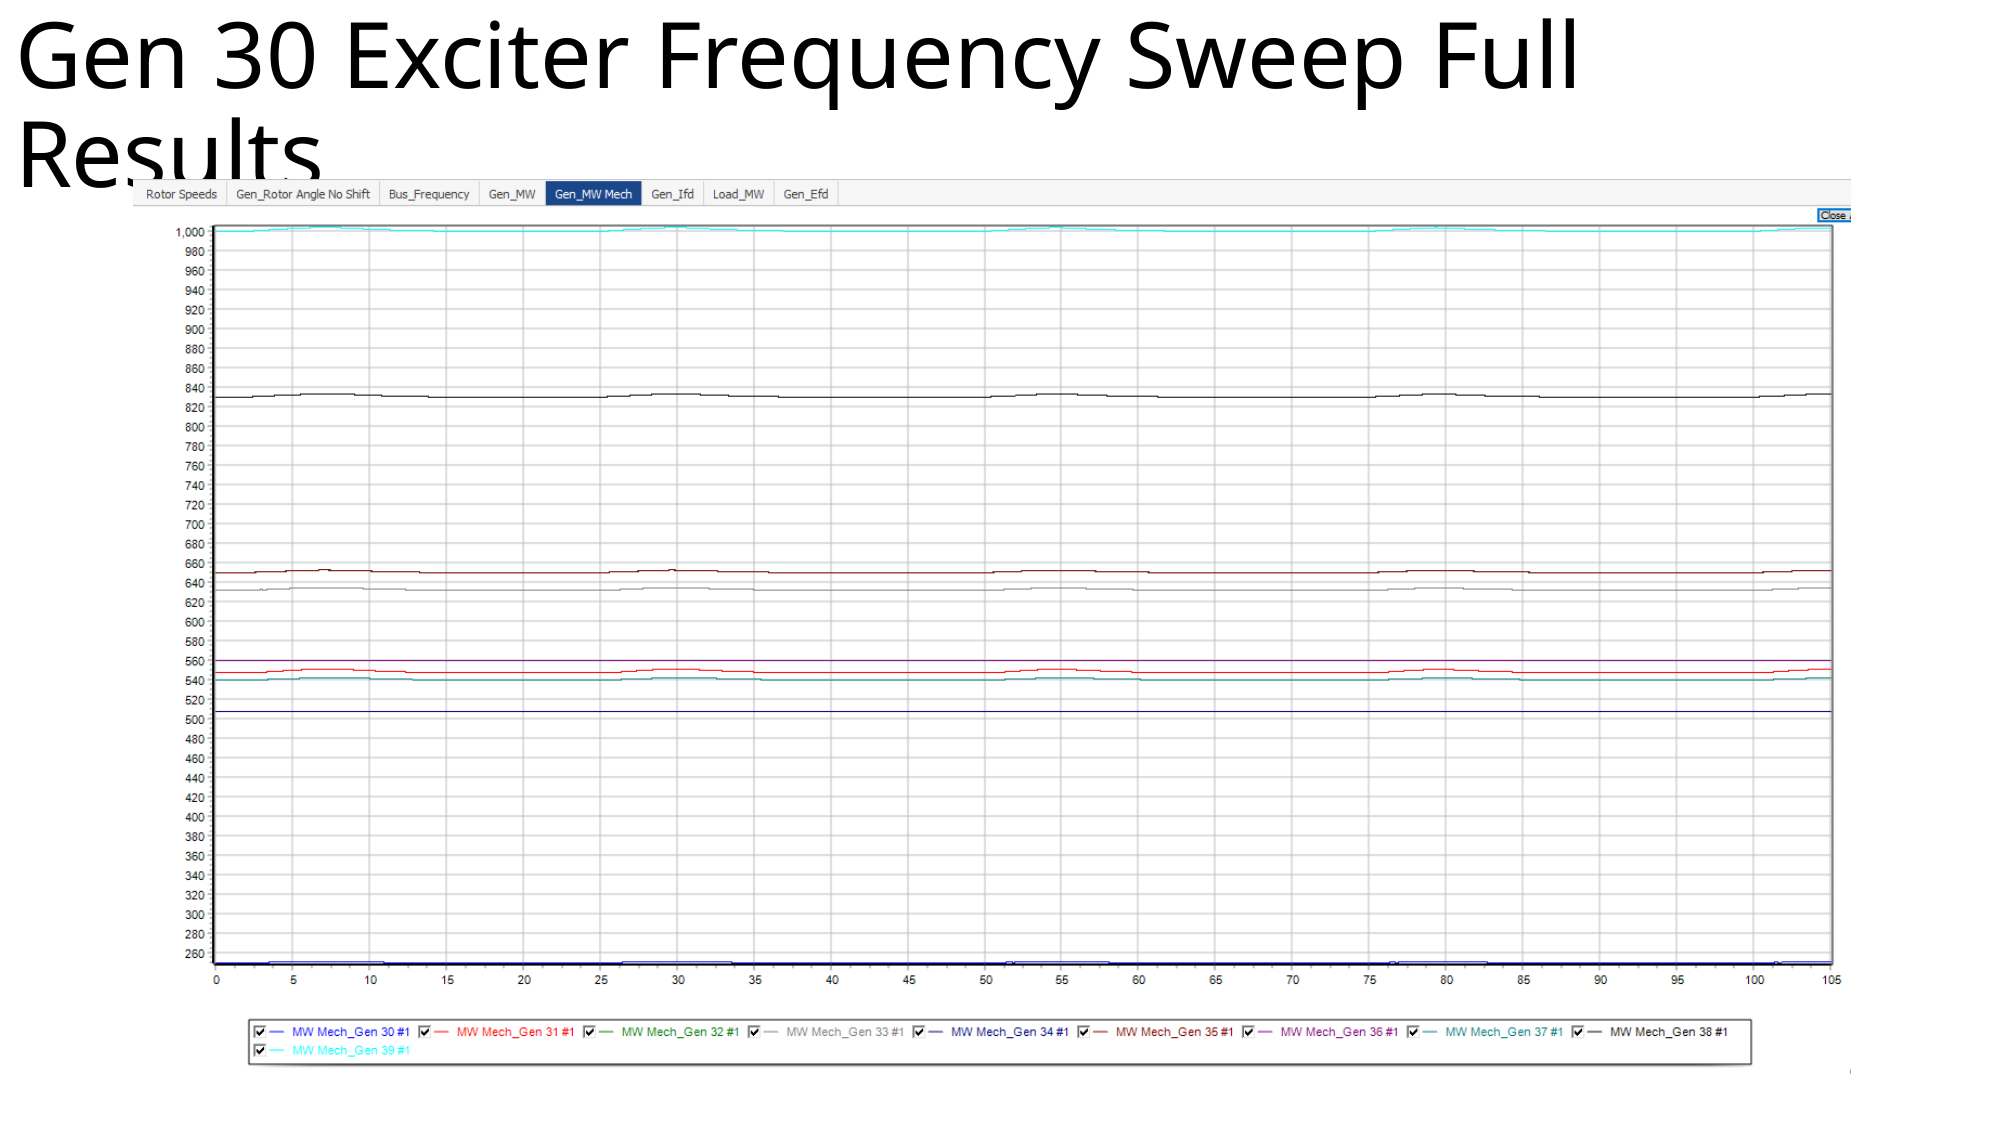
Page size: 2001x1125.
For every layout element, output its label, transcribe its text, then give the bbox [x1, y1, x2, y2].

picture [133, 179, 1851, 1075]
title Gen 30 Exciter Frequency Sweep Full Results [0, 0, 1725, 218]
